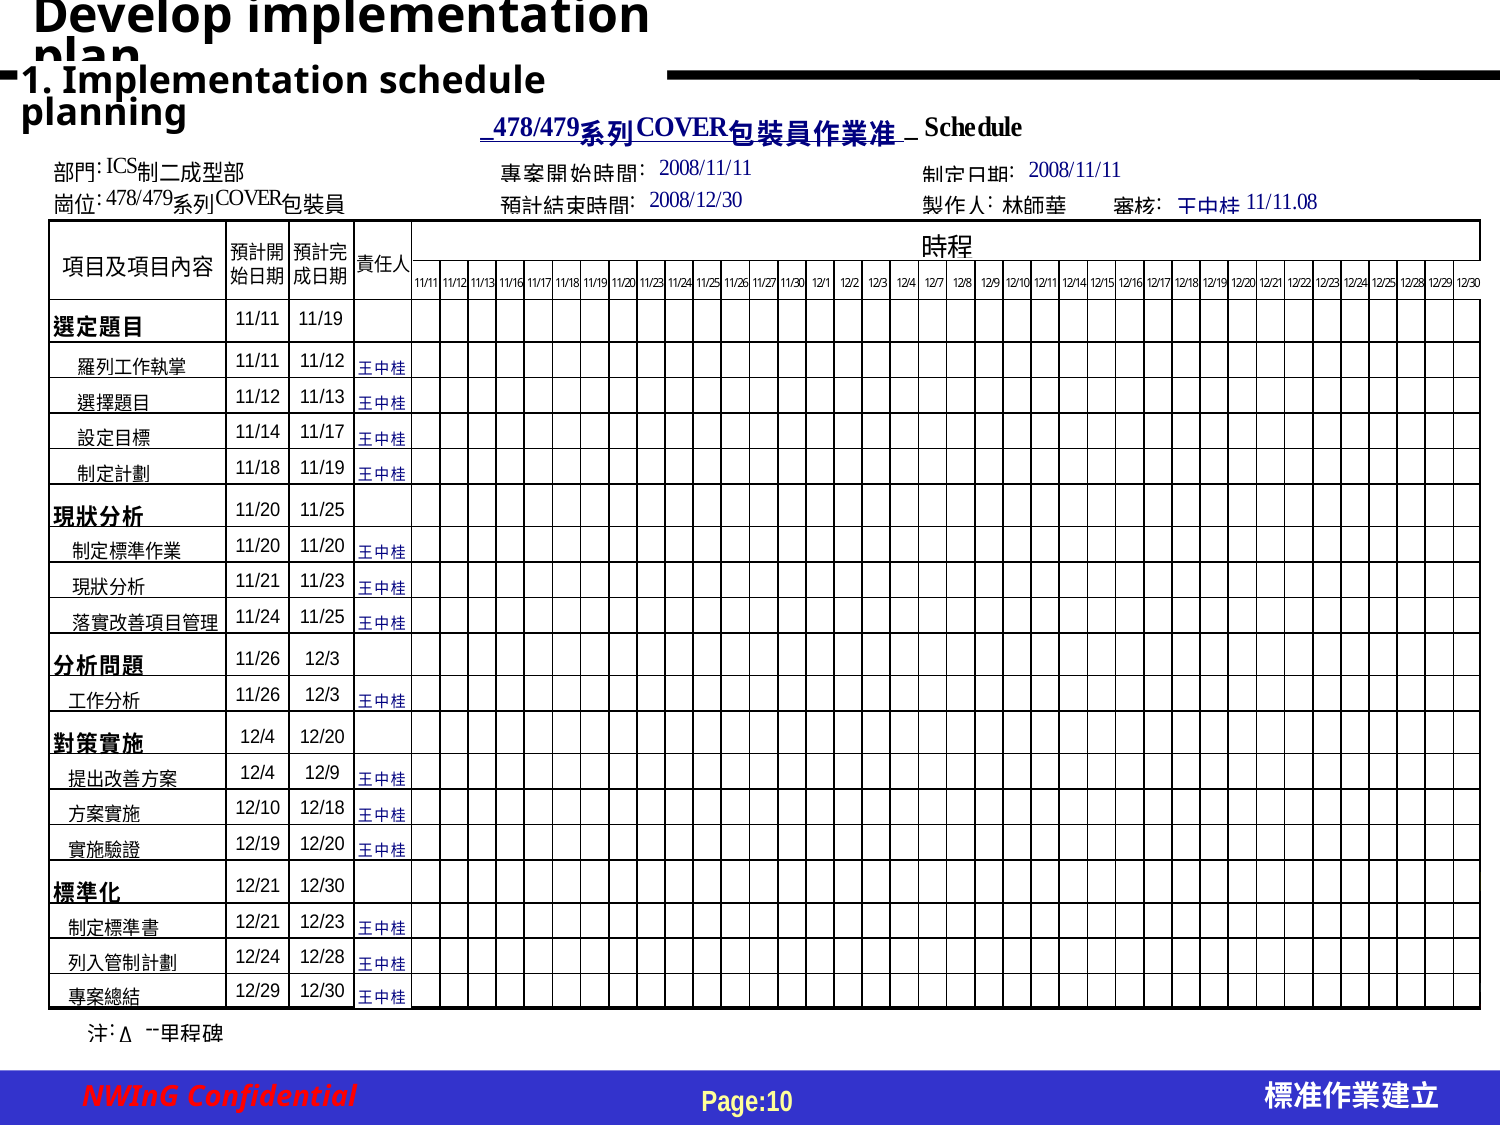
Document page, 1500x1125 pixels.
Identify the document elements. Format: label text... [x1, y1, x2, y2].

text_box Develop implementation plan [29, 0, 656, 61]
text_box 1. Implementation schedule planning [17, 61, 668, 139]
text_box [47, 99, 1483, 1046]
